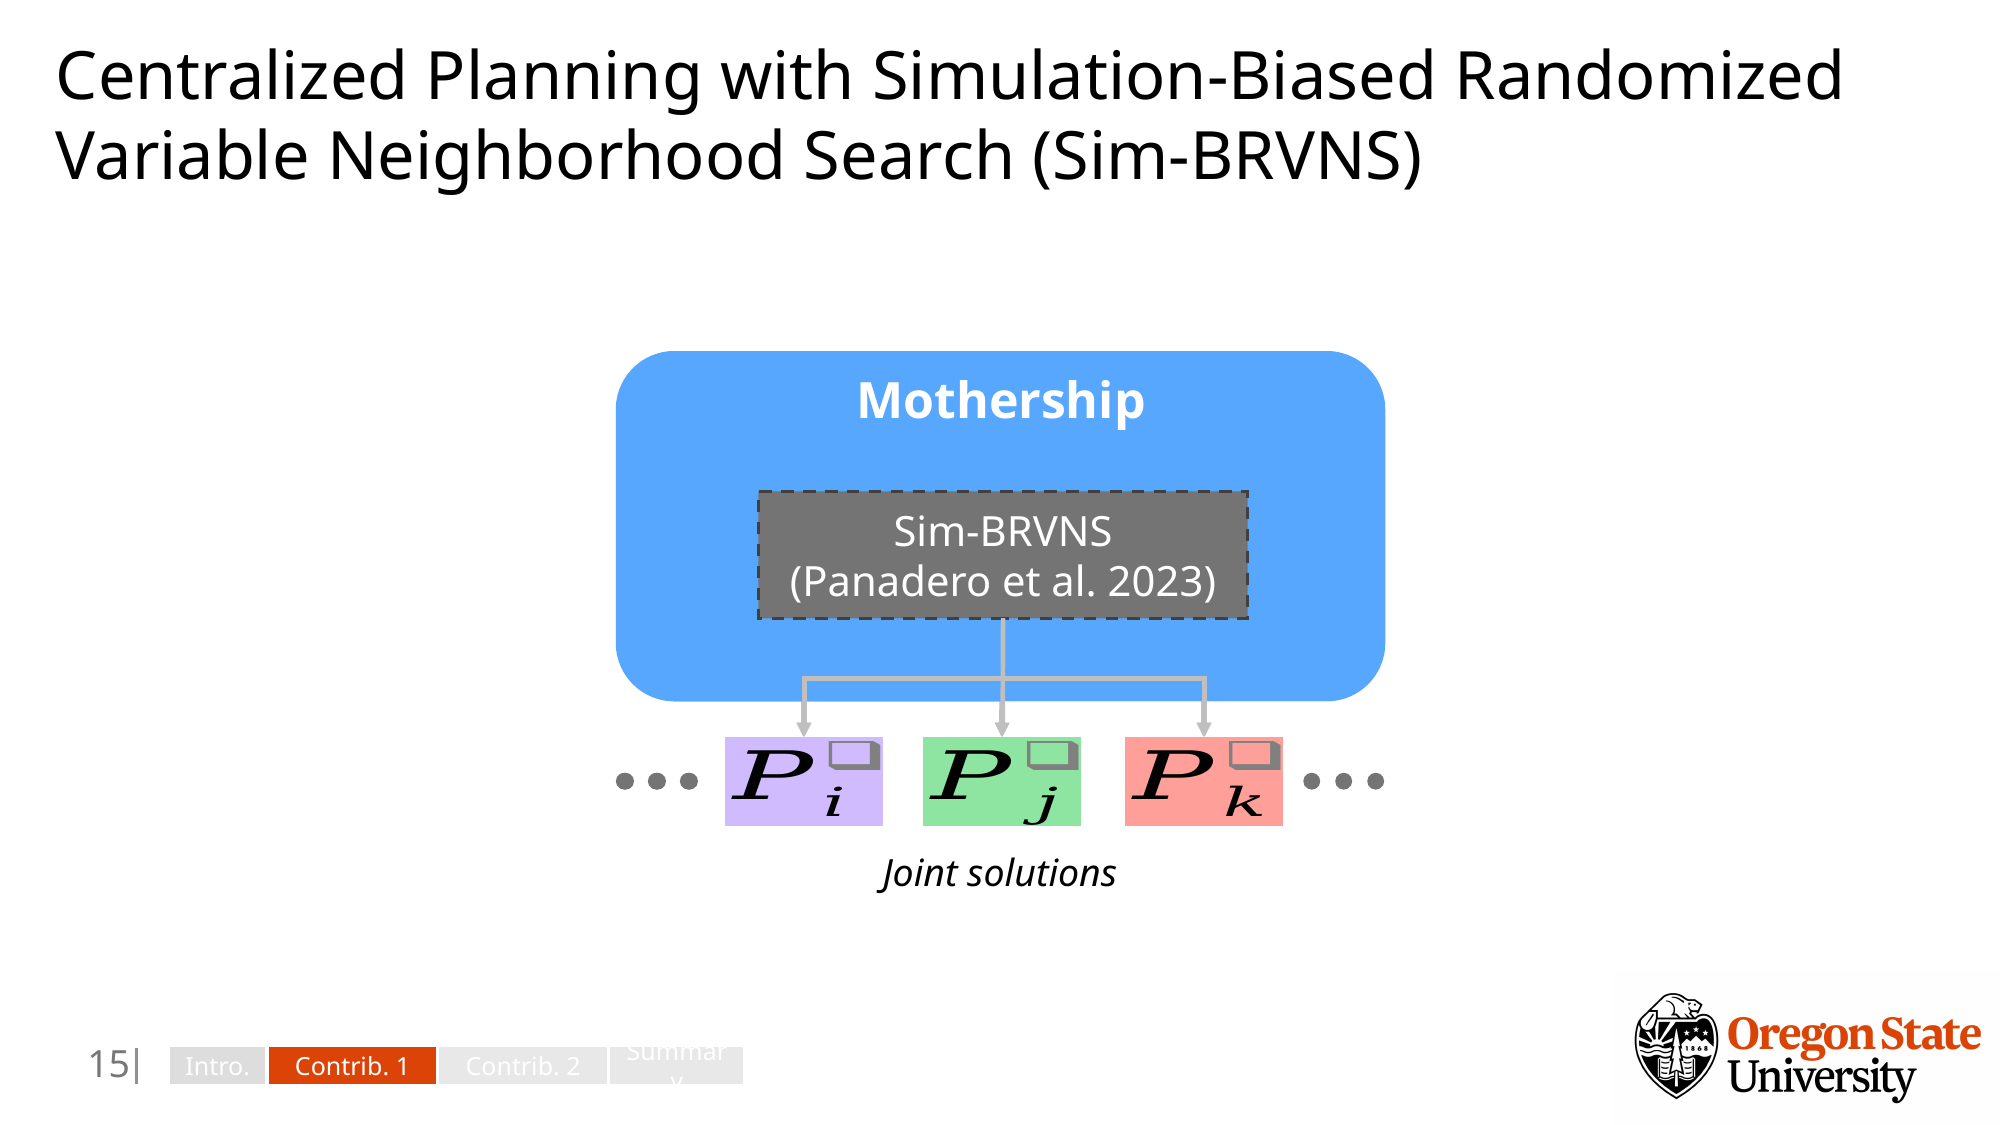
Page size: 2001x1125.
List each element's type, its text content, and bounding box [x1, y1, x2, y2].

picture [1614, 970, 2000, 1125]
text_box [135, 1044, 746, 1086]
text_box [616, 350, 1386, 827]
text_box Centralized Planning with Simulation-Biased Randomized Variable Neighborhood Search (Sim-BRVNS) [40, 25, 1952, 200]
slide_number 14 [72, 1035, 523, 1096]
text_box Joint solutions [816, 841, 1184, 901]
